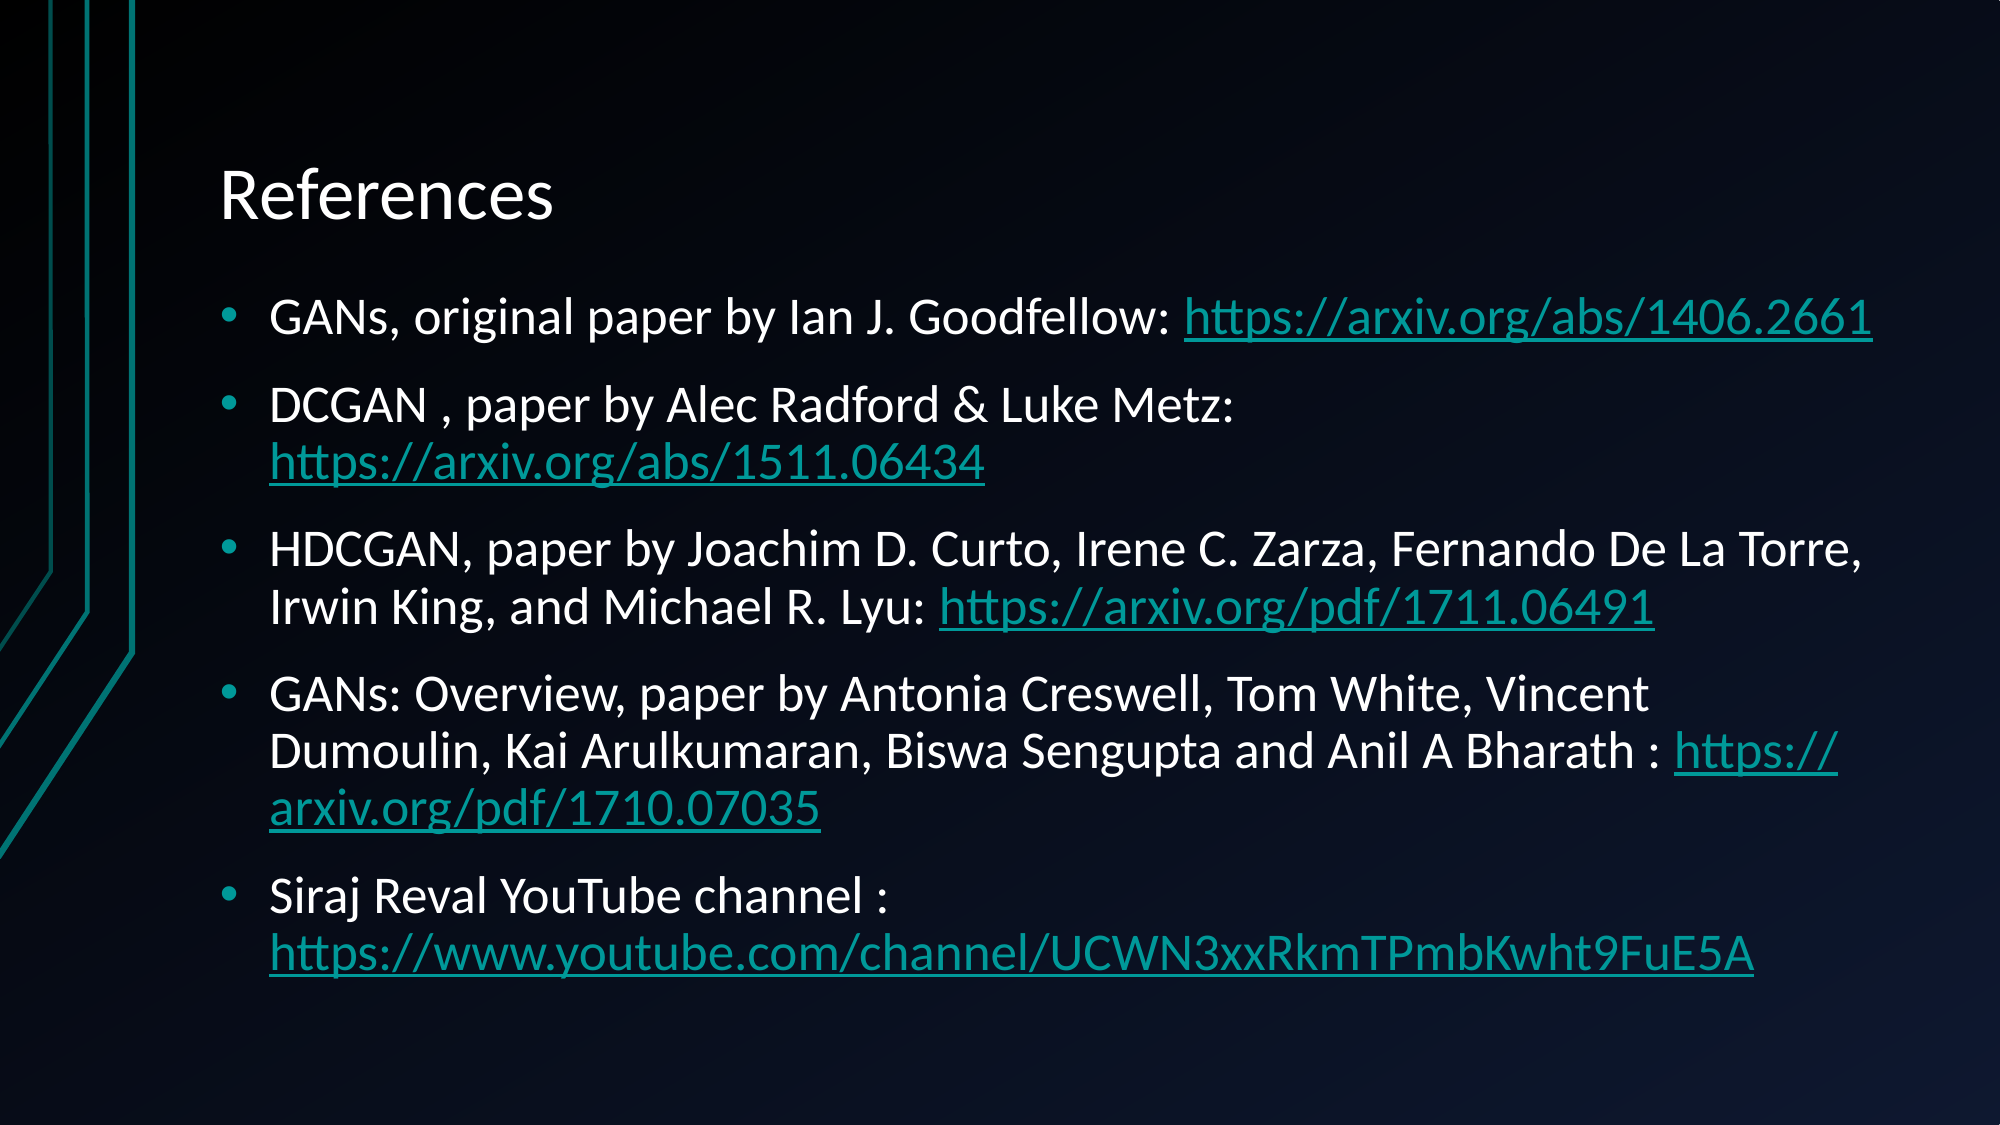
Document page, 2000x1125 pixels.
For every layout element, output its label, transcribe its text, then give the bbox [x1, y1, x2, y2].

list GANs, original paper by Ian J. Goodfellow: https://arxiv.org/abs/1406.2661 DCGAN , paper by Alec Radford & Luke Metz: https://arxiv.org/abs/1511.06434 HDCGAN, paper by Joachim D. Curto, Irene C. Zarza, Fernando De La Torre, Irwin King, and Michael R. Lyu: https://arxiv.org/pdf/1711.06491 GANs: Overview, paper by Antonia Creswell, Tom White, Vincent Dumoulin, Kai Arulkumaran, Biswa Sengupta and Anil A Bharath : https://arxiv.org/pdf/1710.07035 Siraj Reval YouTube channel : https://www.youtube.com/channel/UCWN3xxRkmTPmbKwht9FuE5A [199, 279, 1900, 1012]
title References [199, 45, 1900, 246]
